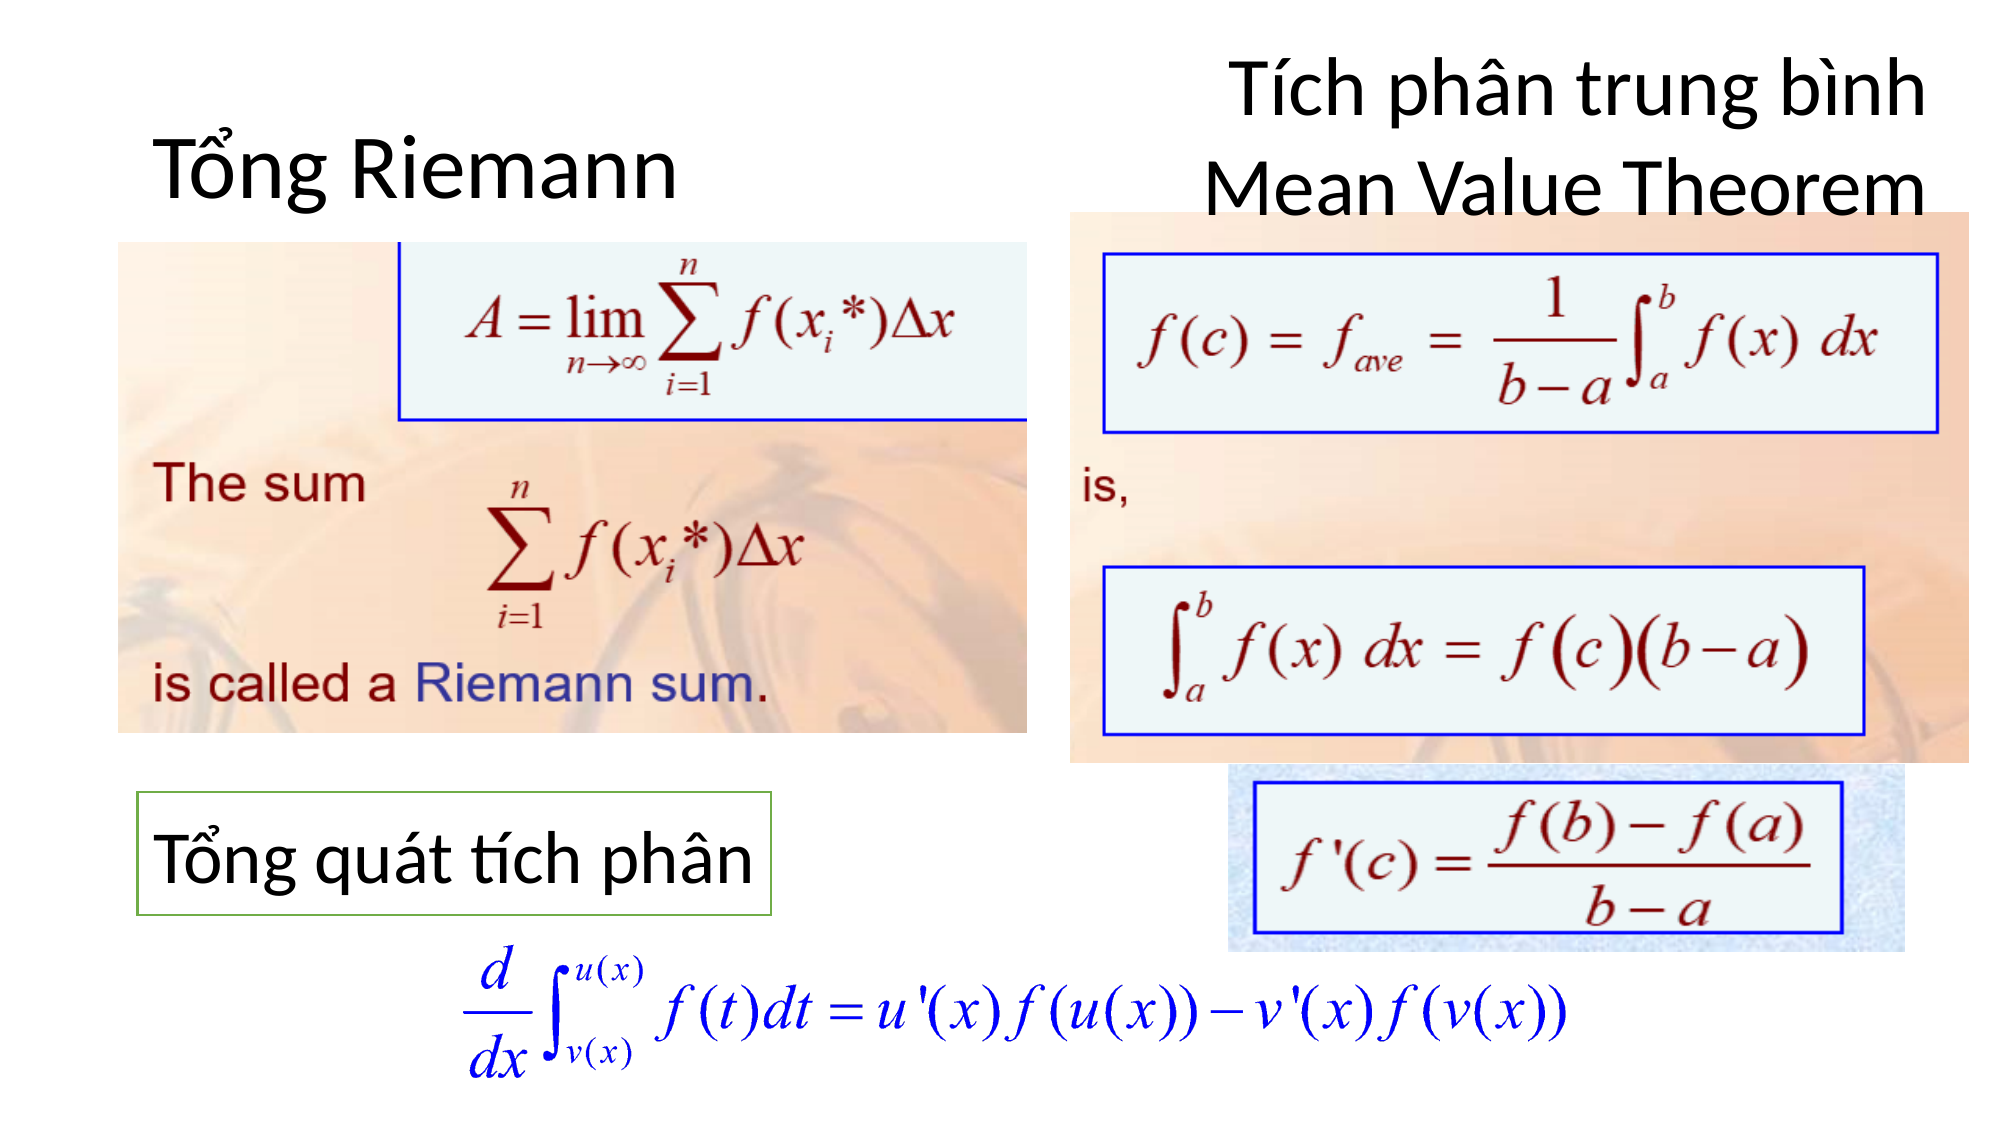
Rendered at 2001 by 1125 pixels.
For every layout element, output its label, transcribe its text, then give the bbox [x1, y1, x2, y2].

text_box Tổng quát tích phân [137, 792, 772, 916]
text_box Tích phân trung bình Mean Value Theorem [1036, 25, 1944, 240]
title Tổng Riemann [137, 59, 844, 240]
picture [1069, 212, 1969, 763]
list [118, 242, 1027, 734]
picture [454, 764, 1906, 1091]
